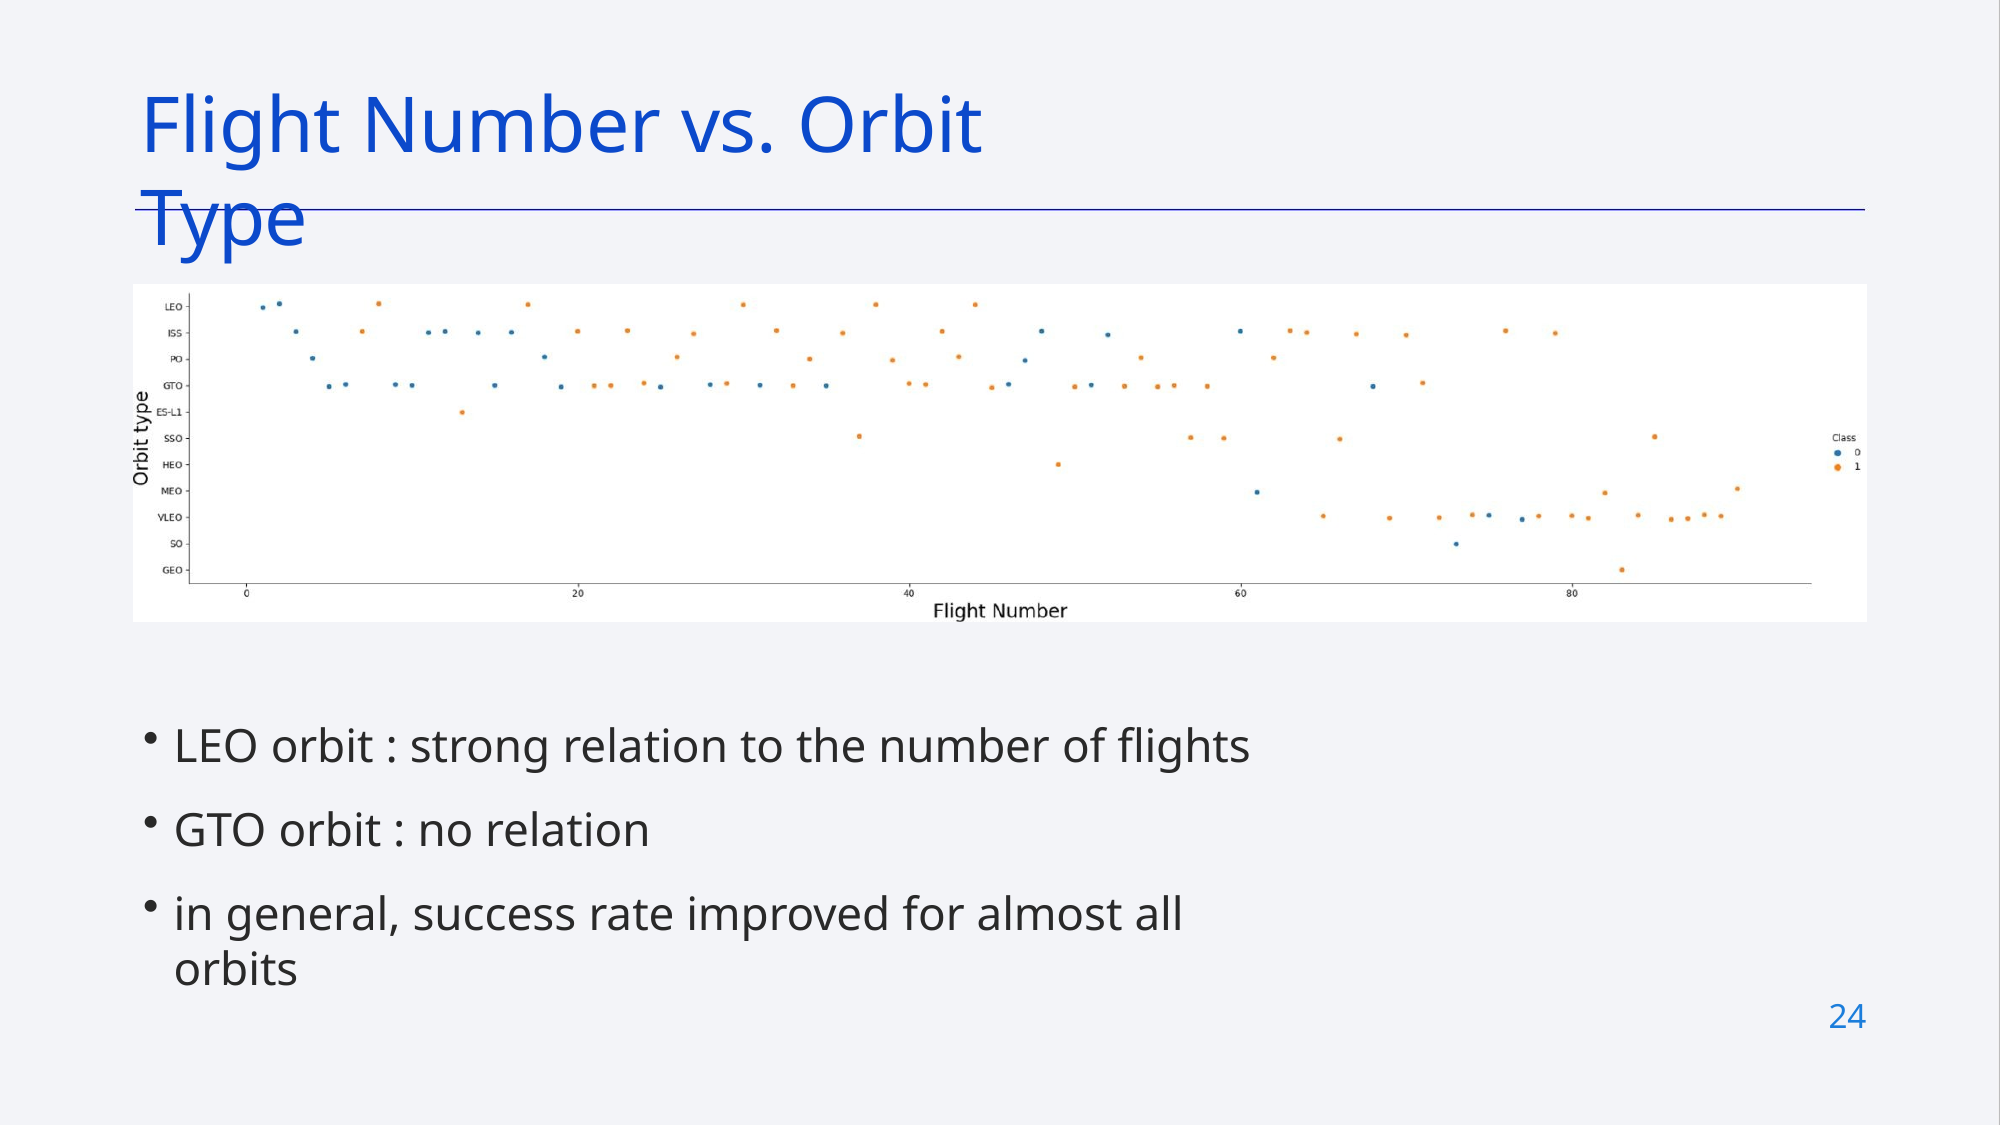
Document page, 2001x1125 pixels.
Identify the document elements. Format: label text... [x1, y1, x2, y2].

picture [0, 0, 2000, 1125]
title Flight Number vs. Orbit Type [138, 73, 1121, 264]
slide_number 24 [1822, 1001, 1872, 1125]
text_box LEO orbit : strong relation to the number of flights GTO orbit : no relation in general, success rate improved for almost all orbits [141, 684, 1258, 995]
